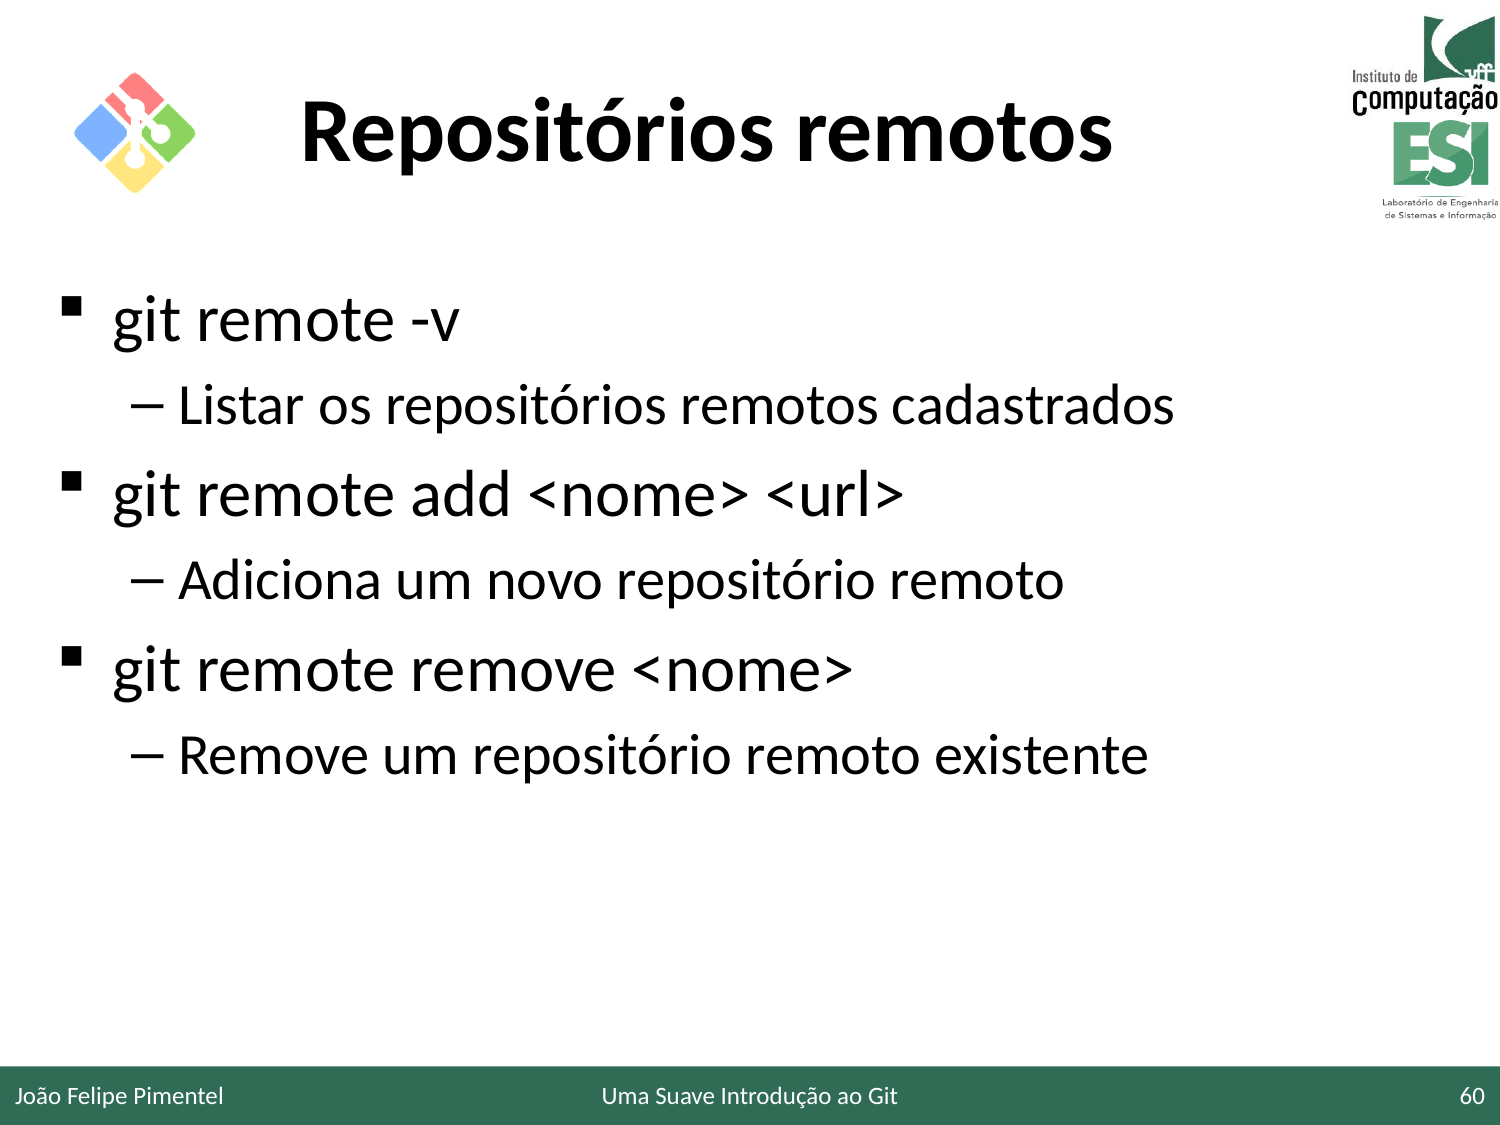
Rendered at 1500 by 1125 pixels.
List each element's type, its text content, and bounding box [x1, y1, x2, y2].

slide_number 60 [1149, 1065, 1500, 1125]
picture [64, 61, 212, 209]
footer Uma Suave Introdução ao Git [512, 1065, 988, 1125]
list git remote -v Listar os repositórios remotos cadastrados git remote add <nome> <url> Adiciona um novo repositório remoto git remote remove <nome> Remove um repositório remoto existente [41, 267, 1459, 1024]
slide_number João Felipe Pimentel [0, 1065, 350, 1125]
title Repositórios remotos [64, 30, 1350, 219]
picture [1383, 120, 1498, 220]
